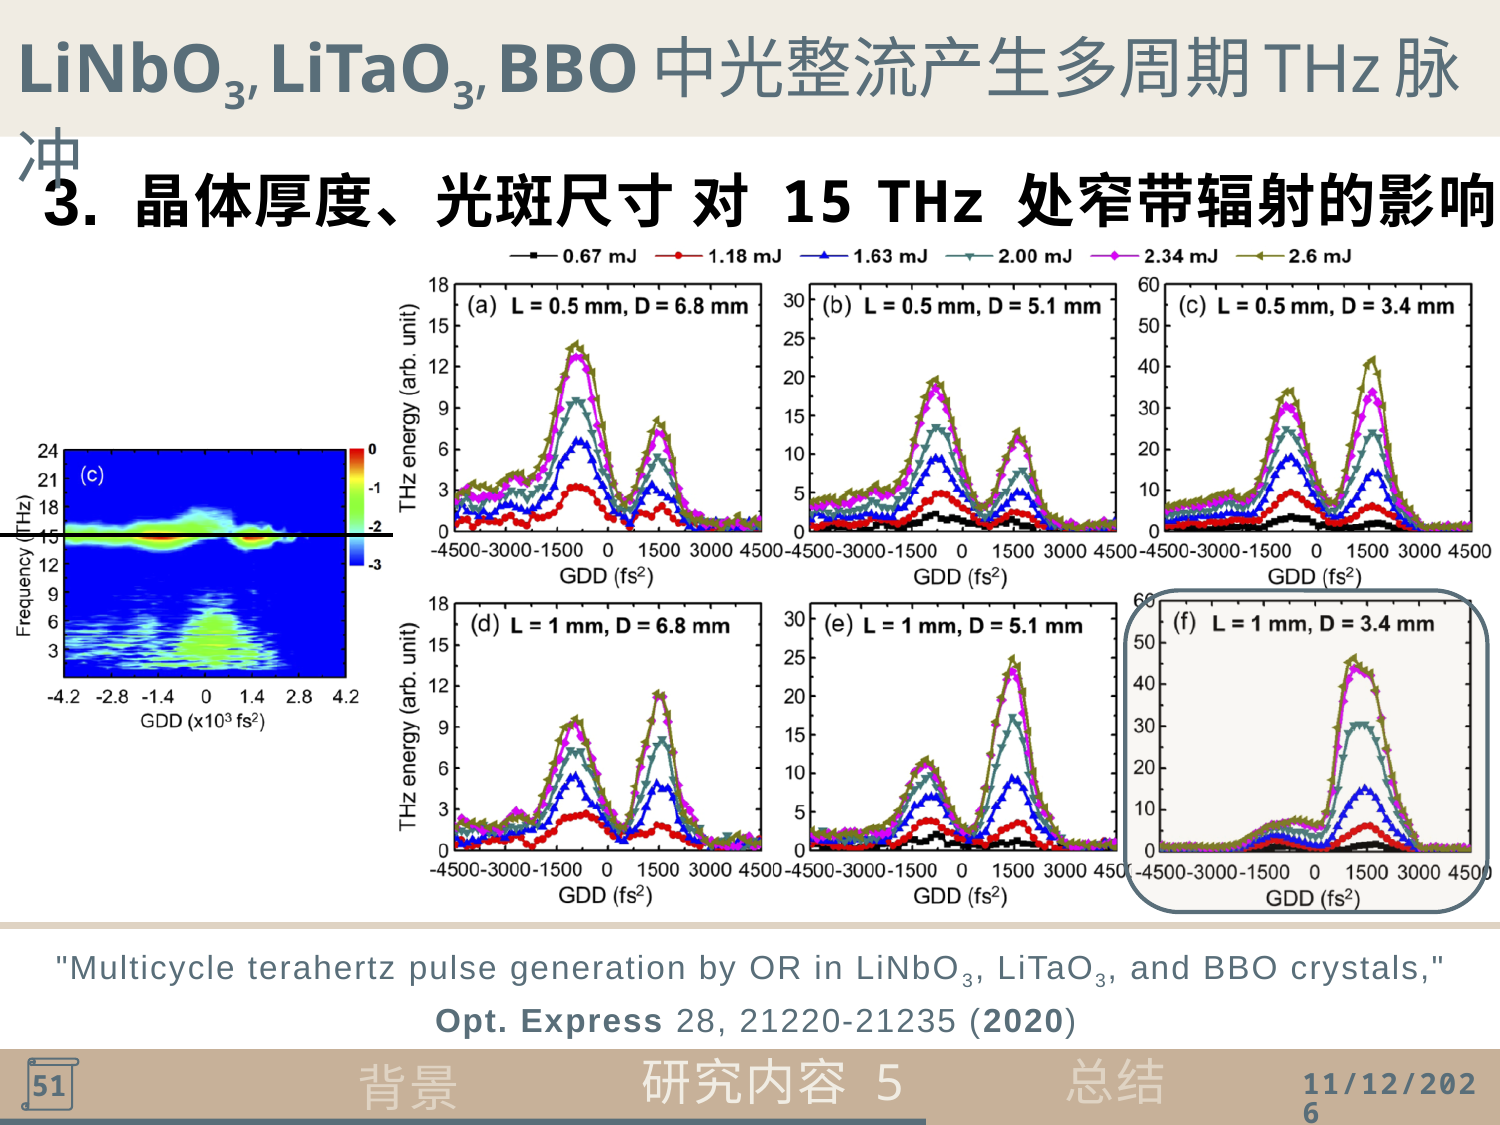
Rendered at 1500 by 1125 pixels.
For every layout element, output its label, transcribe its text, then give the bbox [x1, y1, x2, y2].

text_box LiNbO3, LiTaO3, BBO 中光整流产生多周期 THz 脉冲 [1, 18, 1500, 205]
text_box [0, 1118, 927, 1125]
slide_number 51 [9, 1068, 89, 1107]
text_box 总结 [1036, 1042, 1195, 1118]
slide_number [1287, 1054, 1500, 1115]
text_box 晶体厚度、光斑尺寸 对 15 THz 处窄带辐射的影响 [90, 205, 1500, 242]
text_box 背景 [312, 1036, 505, 1124]
text_box [29, 205, 380, 247]
text_box "Multicycle terahertz pulse generation by OR in LiNbO3, LiTaO3, and BBO crystals," Opt. Express 28, 21220-21235 (2020) [0, 939, 1500, 1037]
picture [7, 237, 1500, 923]
text_box 研究内容 5 [625, 1042, 920, 1118]
